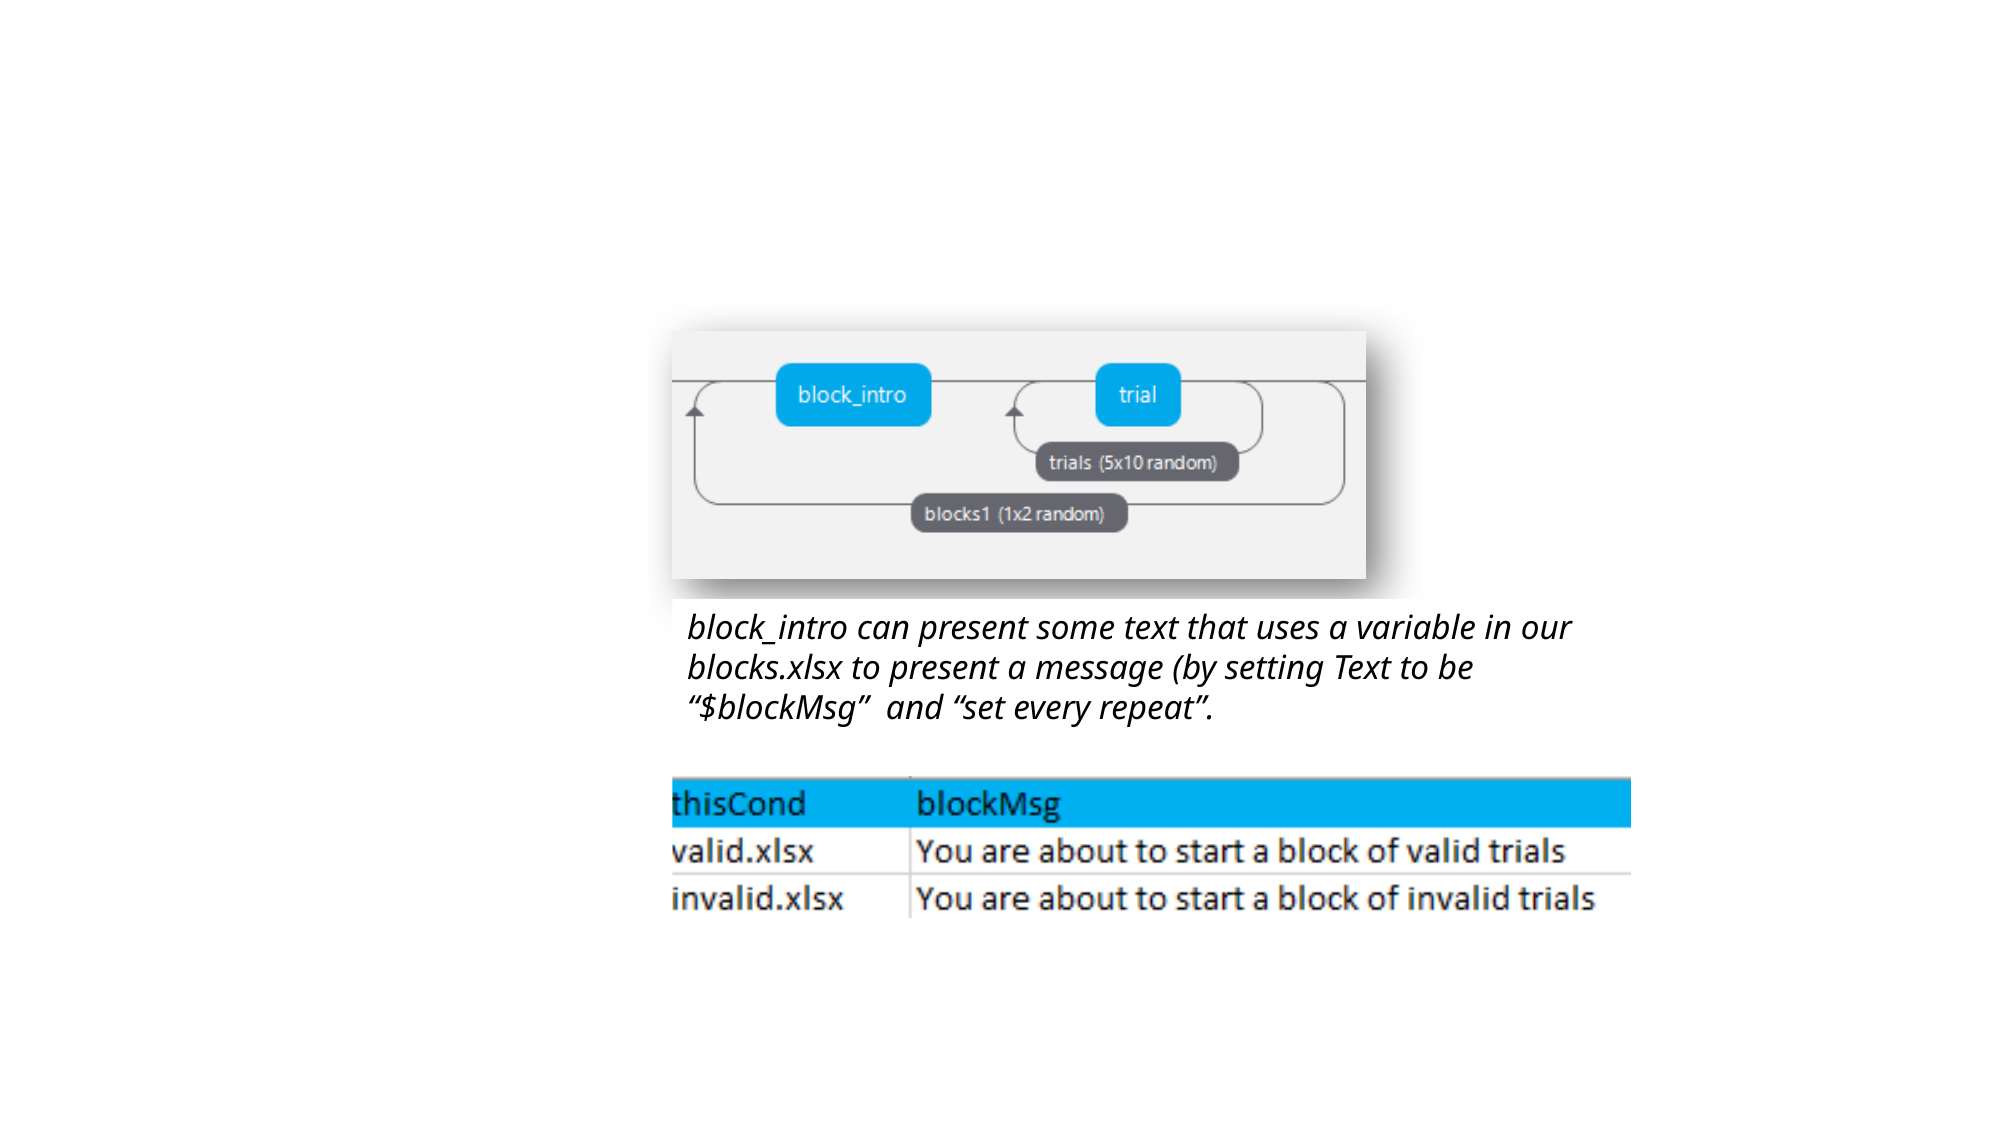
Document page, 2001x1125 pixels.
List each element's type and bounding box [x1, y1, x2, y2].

text_box [672, 331, 1631, 918]
